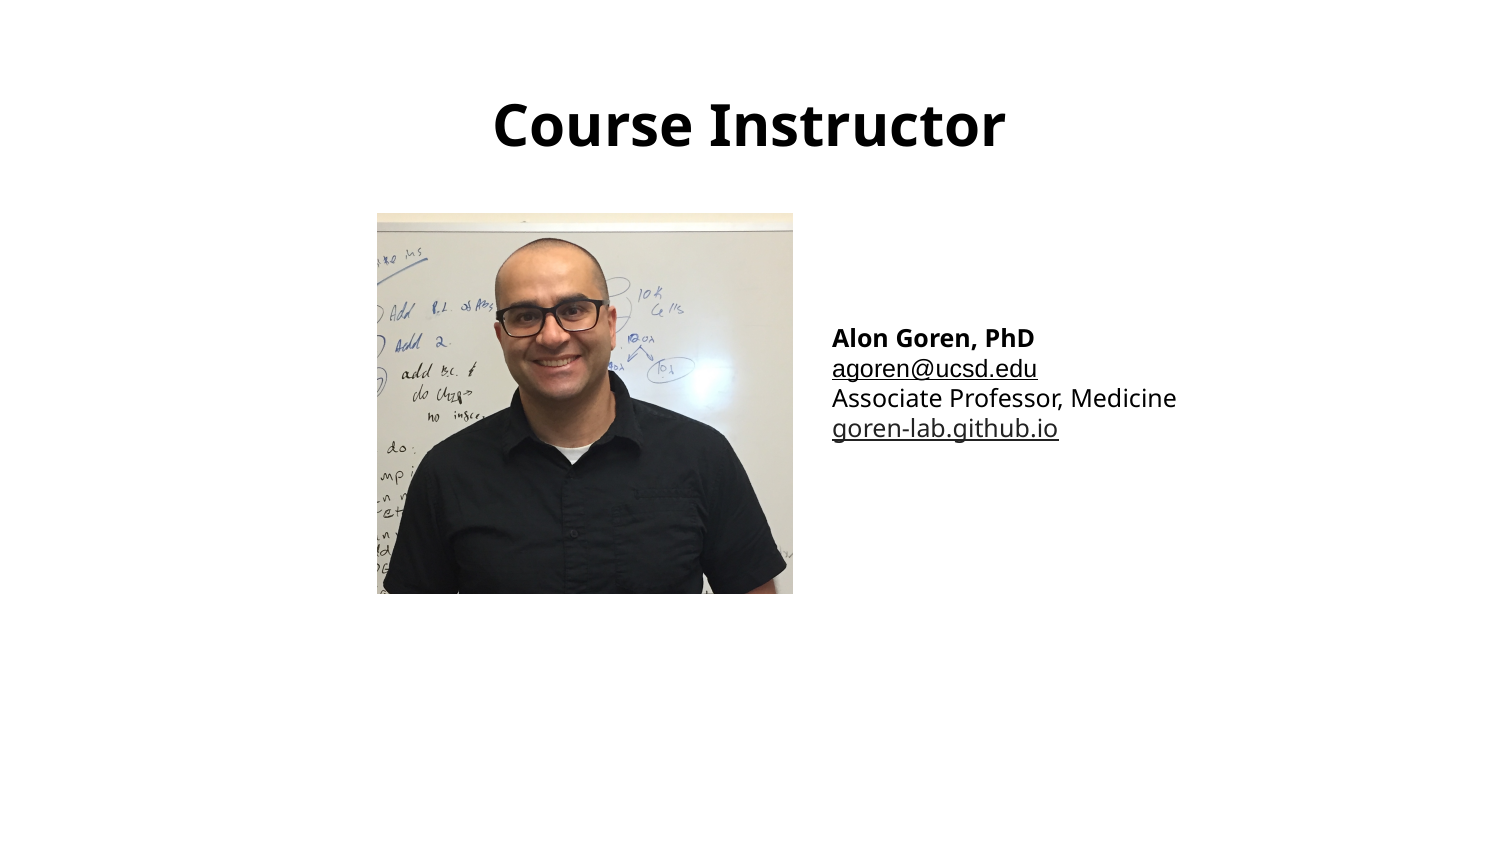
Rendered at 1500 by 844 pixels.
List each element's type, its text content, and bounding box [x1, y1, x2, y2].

picture [376, 213, 793, 594]
title Course Instructor [51, 72, 1449, 167]
text_box Alon Goren, PhD agoren@ucsd.edu Associate Professor, Medicine goren-lab.github.io [817, 307, 1284, 537]
